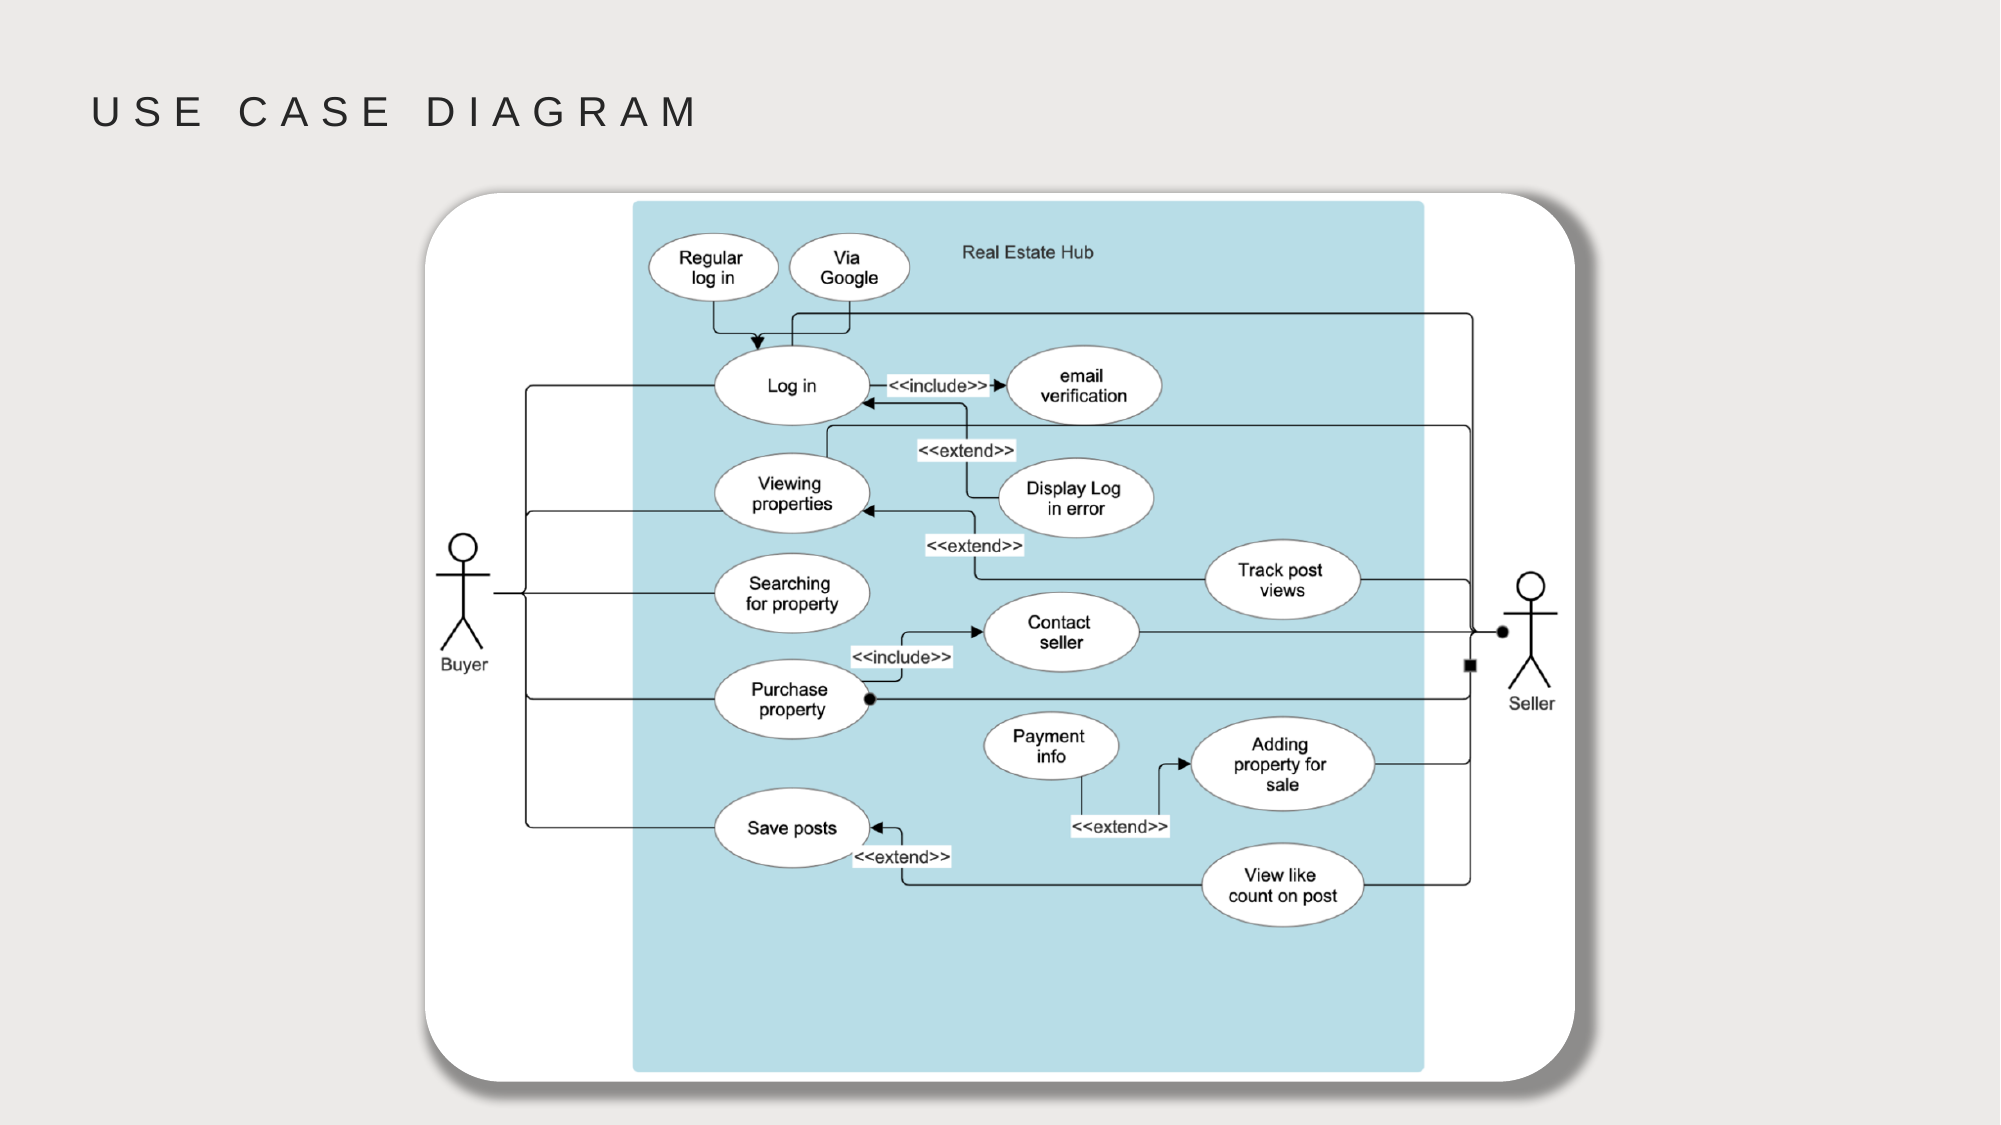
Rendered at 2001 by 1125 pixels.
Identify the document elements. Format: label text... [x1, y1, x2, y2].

text_box [0, 0, 2000, 1125]
picture [425, 193, 1575, 1082]
text_box Use Case Diagram [68, 43, 718, 171]
